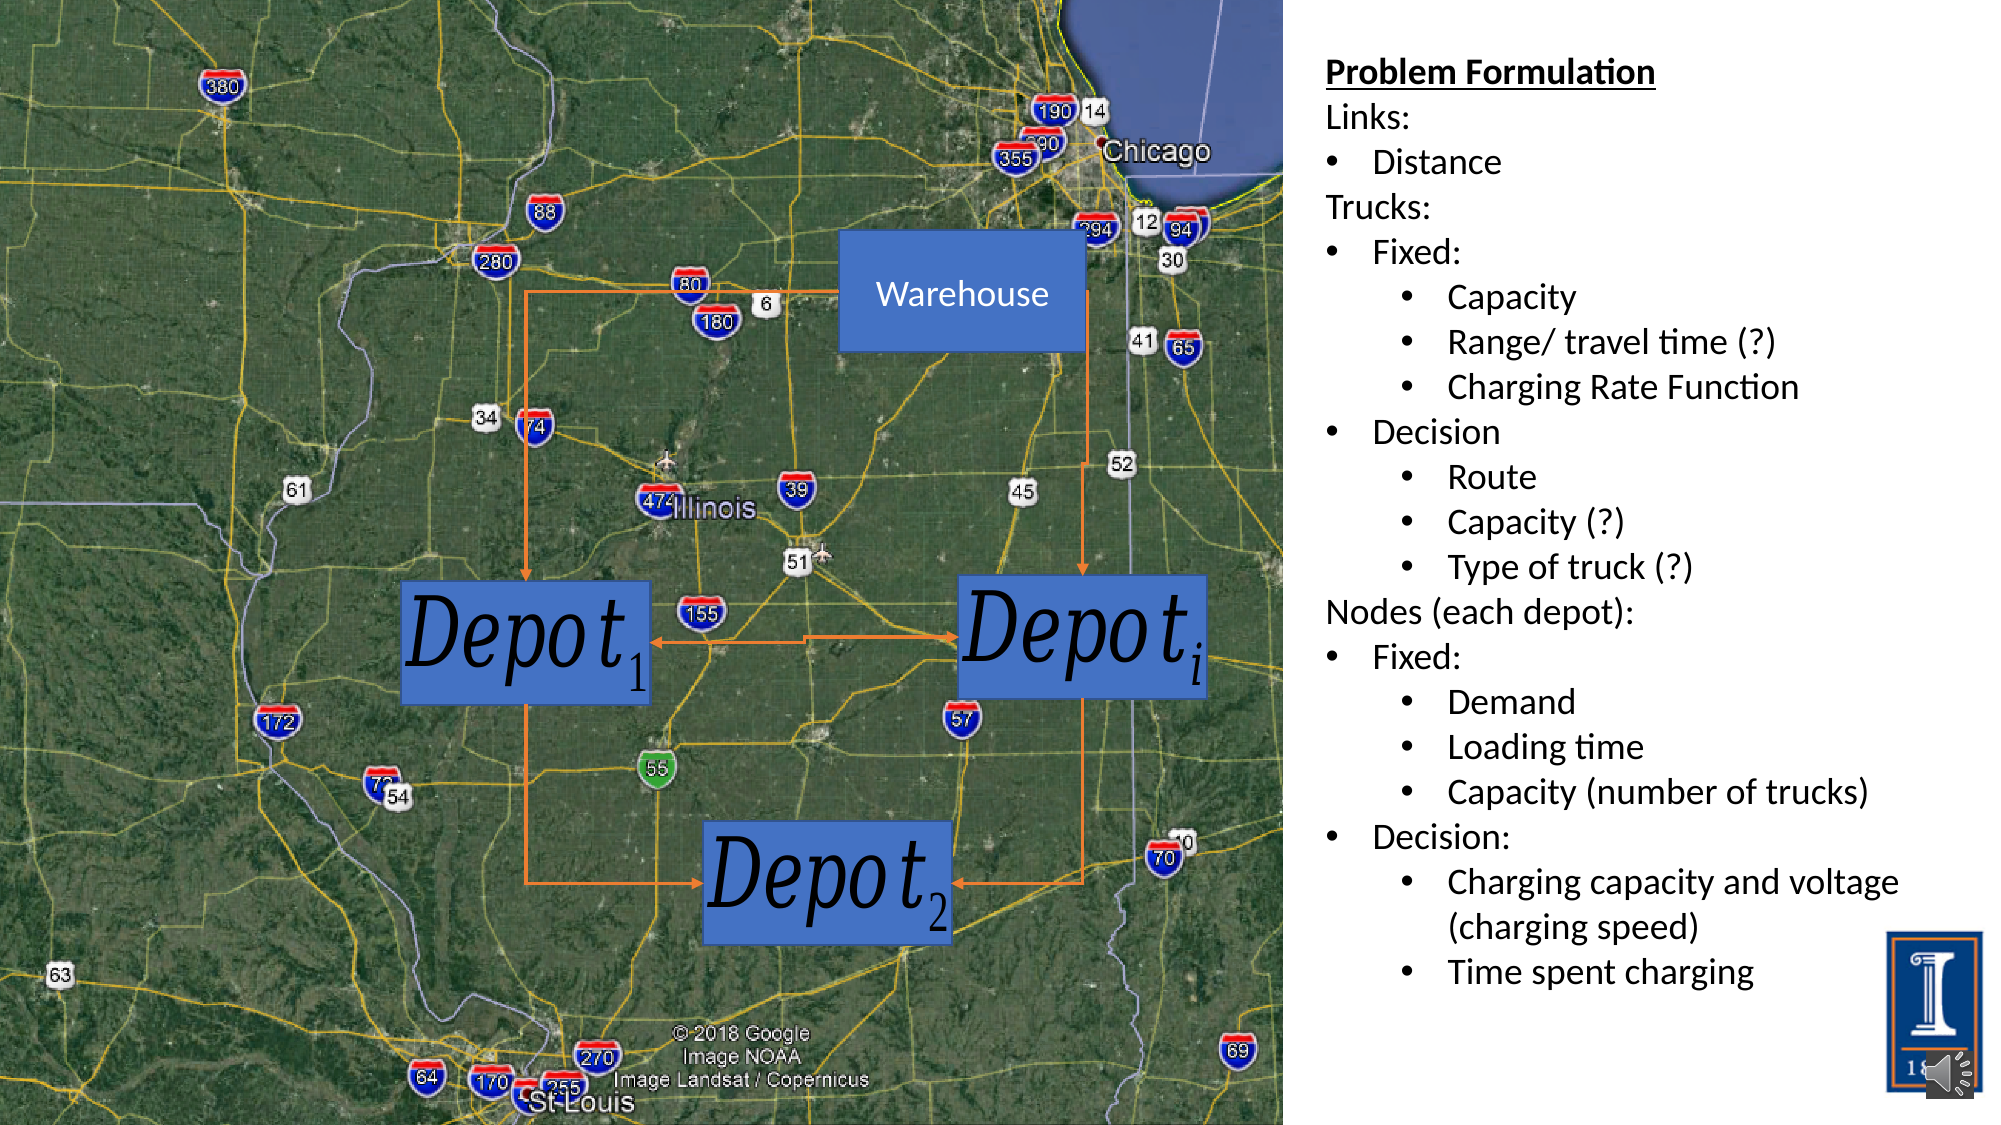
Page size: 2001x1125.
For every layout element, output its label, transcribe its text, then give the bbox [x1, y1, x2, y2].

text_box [649, 637, 960, 643]
text_box Problem Formulation Links: Distance Trucks: Fixed: Capacity Range/ travel time (?) Charging Rate Function Decision Route Capacity (?) Type of truck (?) Nodes (each depot): Fixed: Demand Loading time Capacity (number of trucks) Decision: Charging capacity and voltage (charging speed) Time spent charging [1310, 40, 1959, 1045]
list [0, 0, 1283, 1125]
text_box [525, 291, 840, 582]
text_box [1082, 291, 1087, 577]
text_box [525, 704, 705, 883]
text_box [924, 724, 1110, 857]
picture [1883, 919, 1991, 1100]
